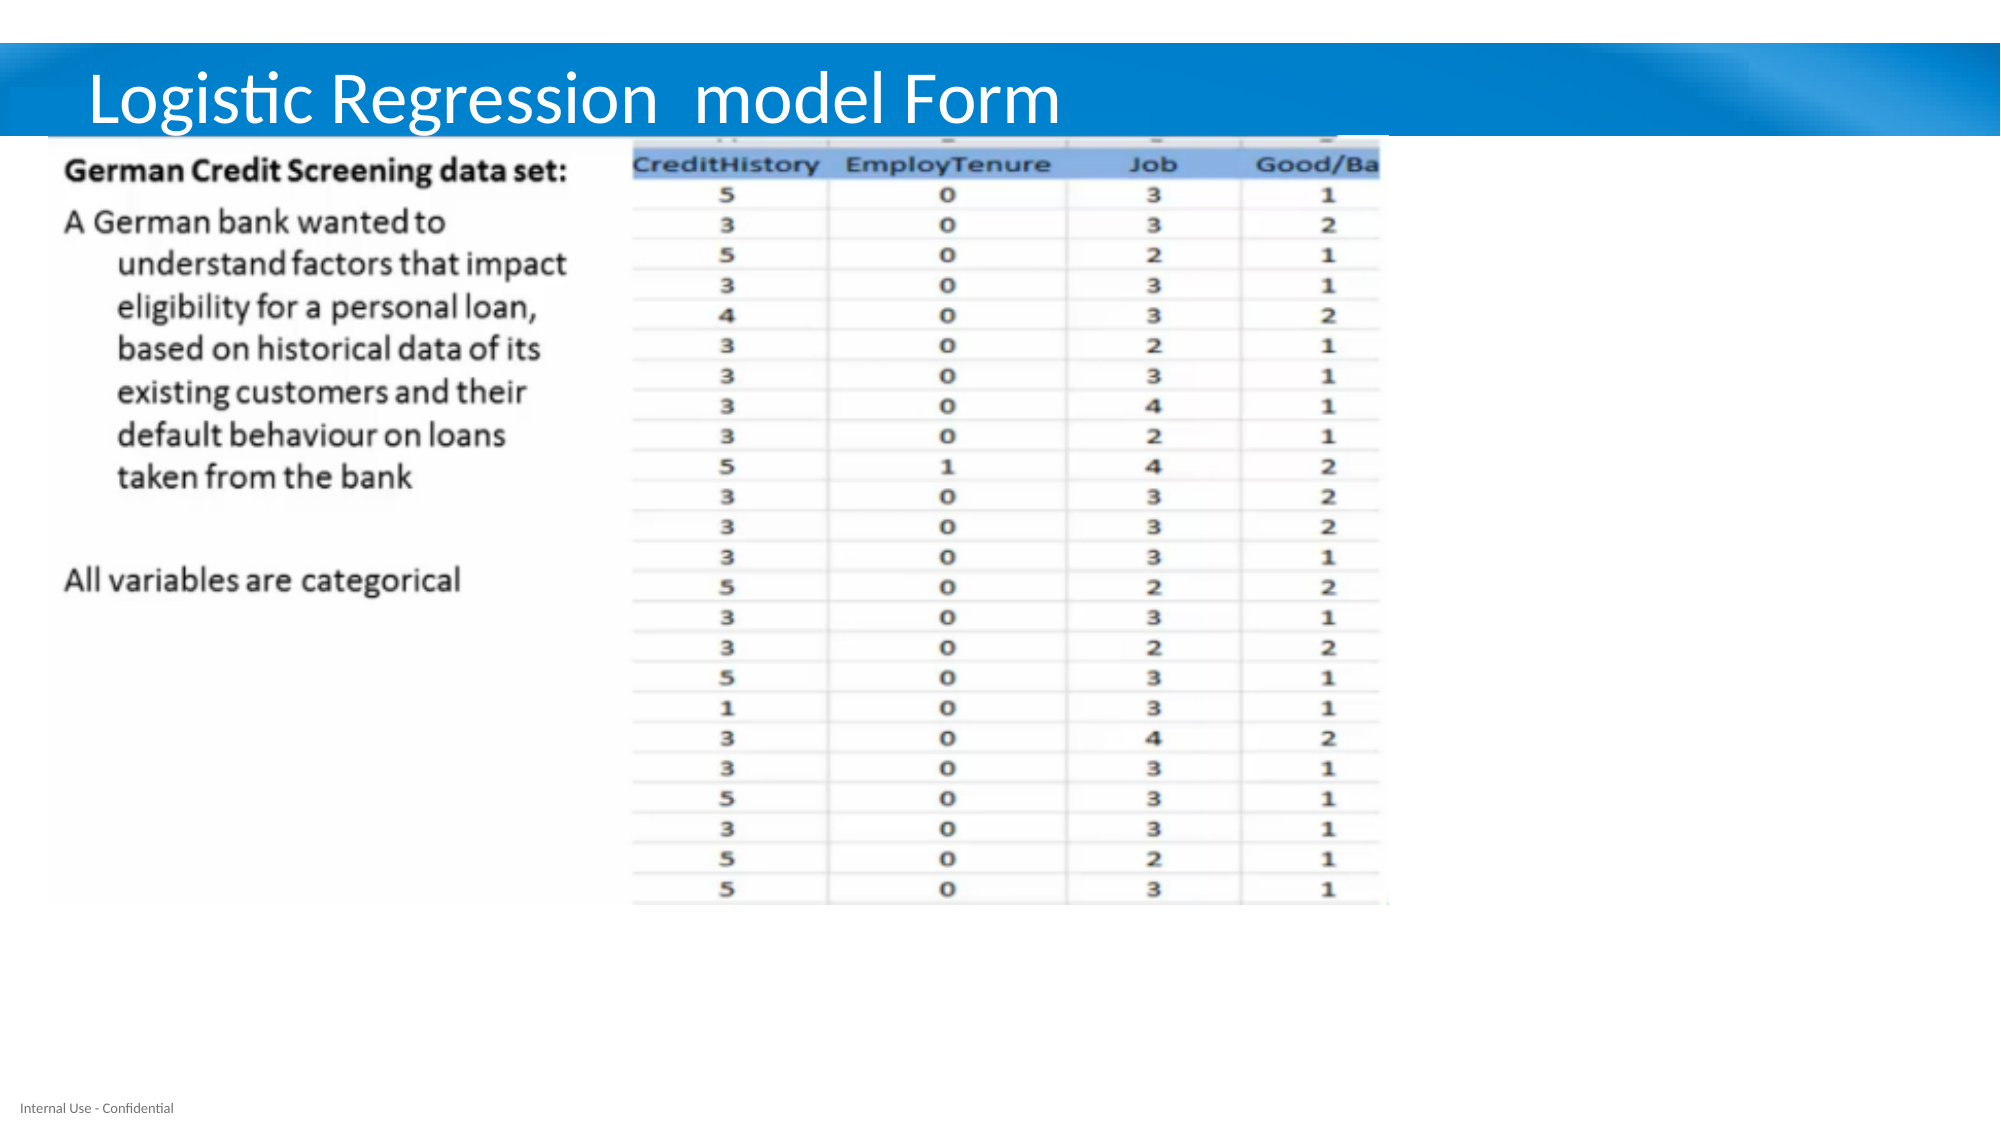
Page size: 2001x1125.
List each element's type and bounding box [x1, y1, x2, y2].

picture [0, 42, 2000, 906]
